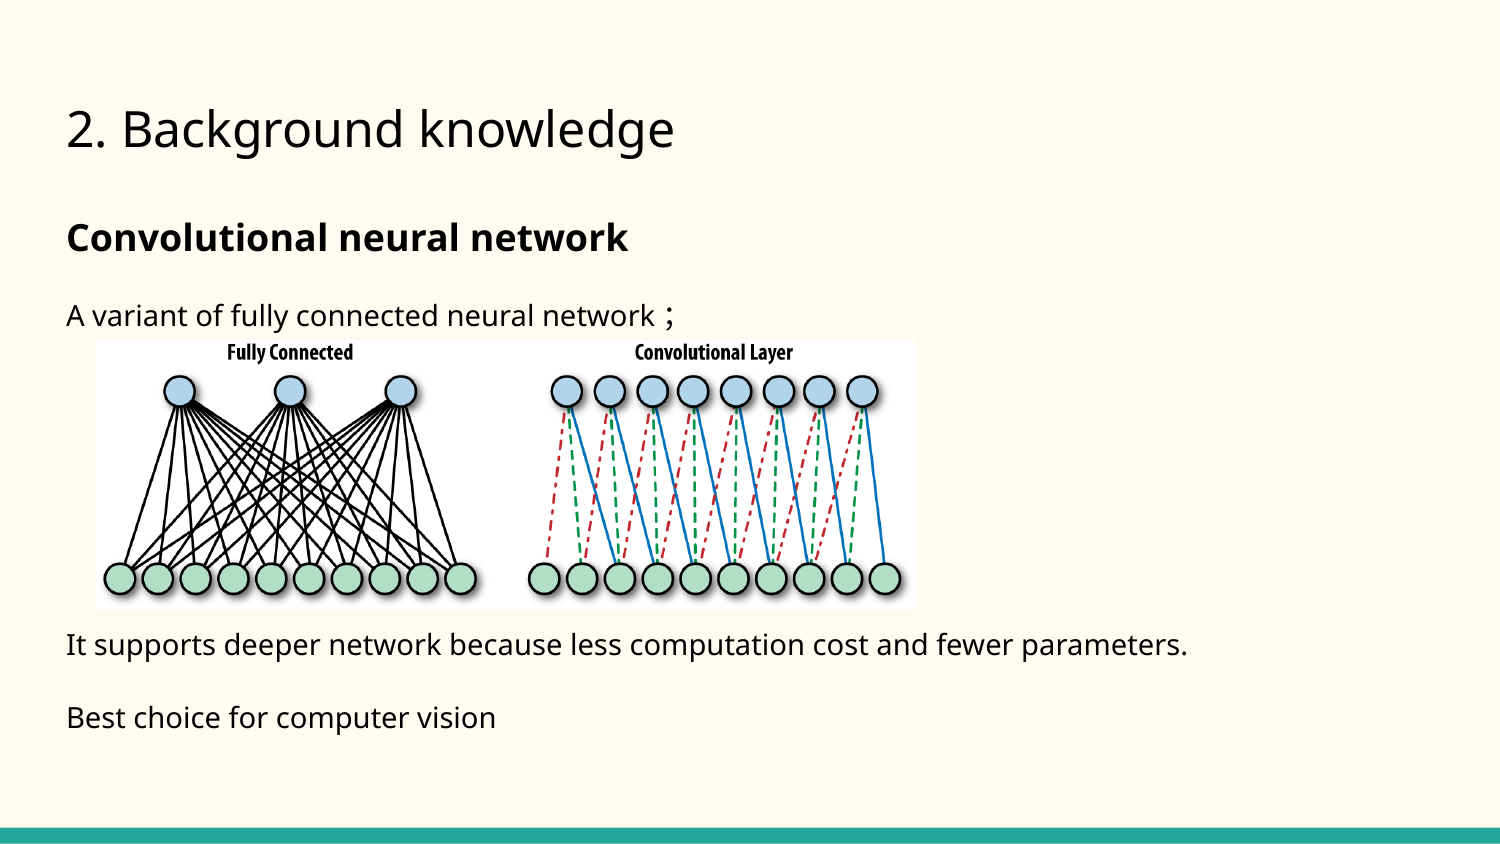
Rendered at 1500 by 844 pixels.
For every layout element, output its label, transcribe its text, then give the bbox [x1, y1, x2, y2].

picture [95, 340, 916, 610]
list Convolutional neural network A variant of fully connected neural network； It supports deeper network because less computation cost and fewer parameters. Best choice for computer vision [51, 192, 1449, 750]
title 2. Background knowledge [51, 72, 1449, 174]
